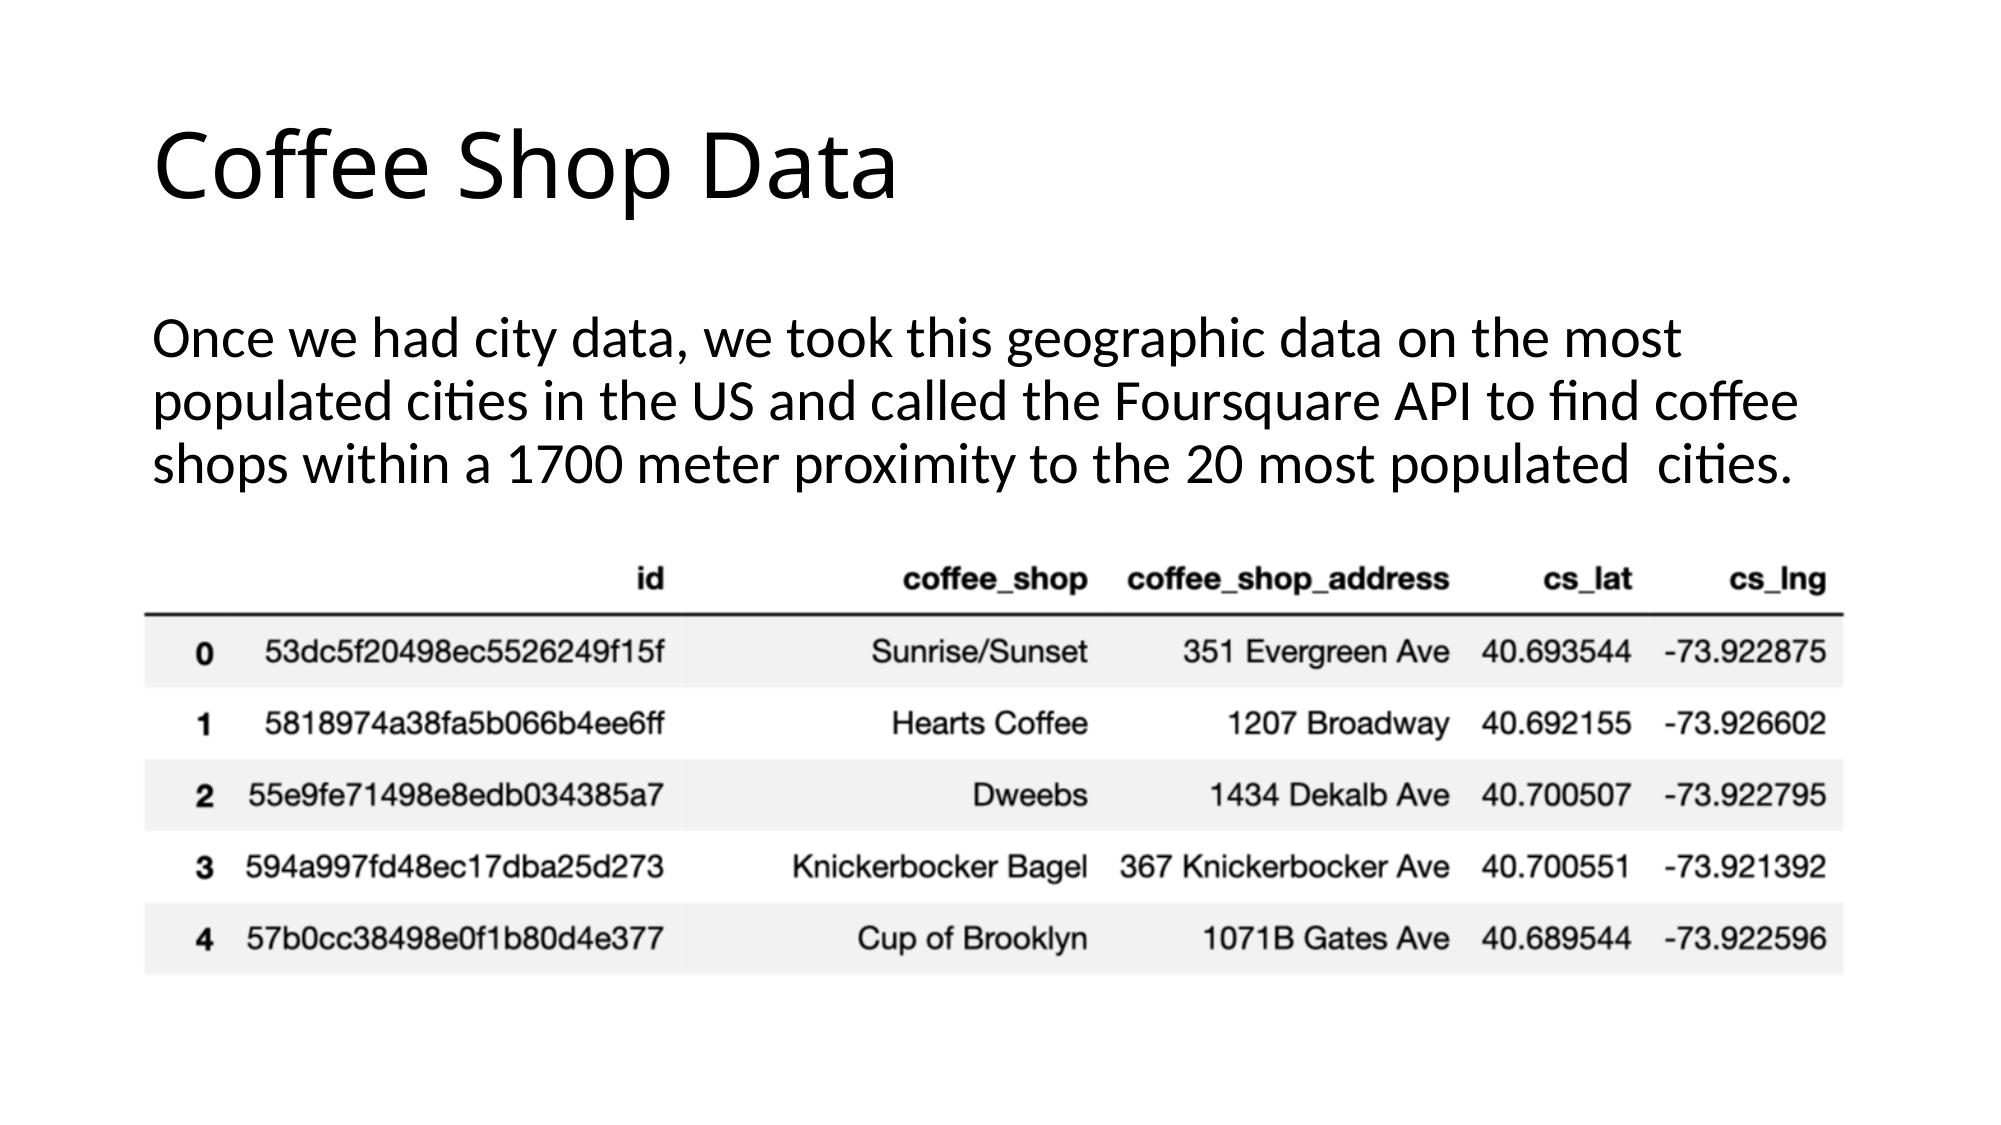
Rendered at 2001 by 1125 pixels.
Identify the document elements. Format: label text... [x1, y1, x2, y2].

picture [137, 515, 1863, 1004]
title Coffee Shop Data [137, 59, 1863, 278]
list Once we had city data, we took this geographic data on the most populated cities in the US and called the Foursquare API to find coffee shops within a 1700 meter proximity to the 20 most populated cities. [137, 299, 1863, 515]
